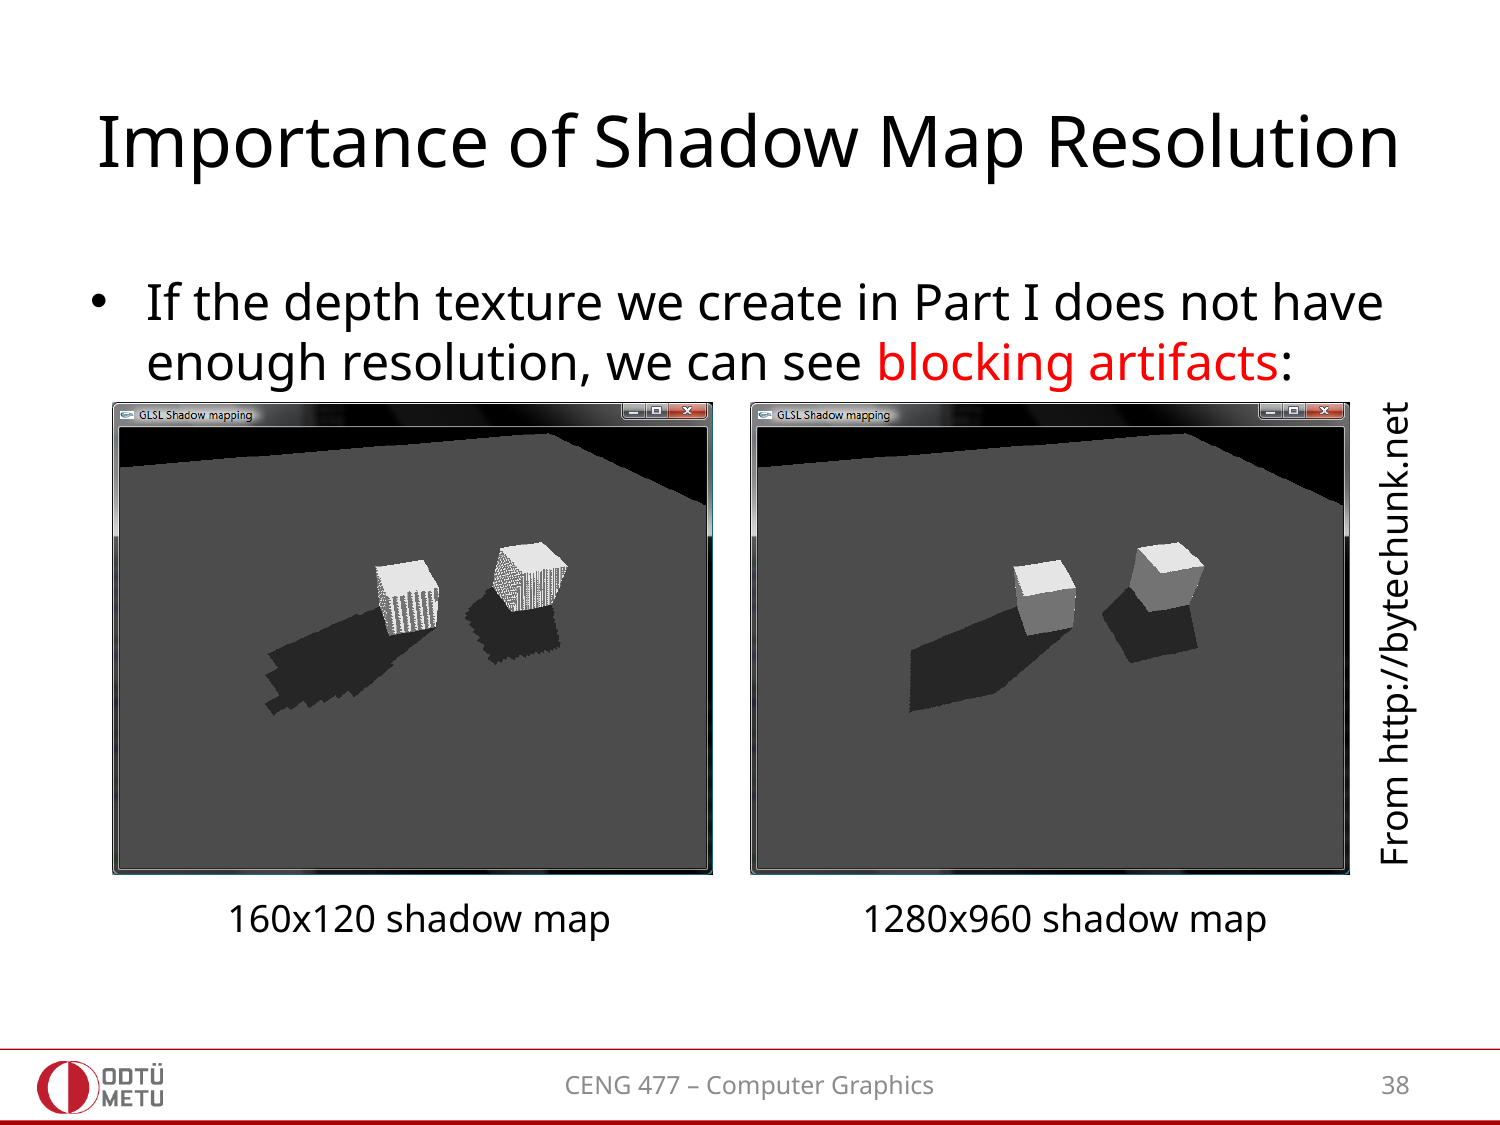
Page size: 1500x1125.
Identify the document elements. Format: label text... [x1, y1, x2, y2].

list If the depth texture we create in Part I does not have enough resolution, we can see blocking artifacts: [75, 262, 1425, 1005]
title Importance of Shadow Map Resolution [75, 45, 1425, 233]
picture [749, 402, 1351, 876]
footer CENG 477 – Computer Graphics [512, 1056, 988, 1117]
text_box From http://bytechunk.net [1362, 387, 1423, 882]
picture [37, 1061, 163, 1114]
picture [112, 402, 713, 876]
text_box 160x120 shadow map [212, 887, 627, 948]
text_box 1280x960 shadow map [847, 887, 1283, 948]
slide_number 38 [1074, 1056, 1425, 1117]
